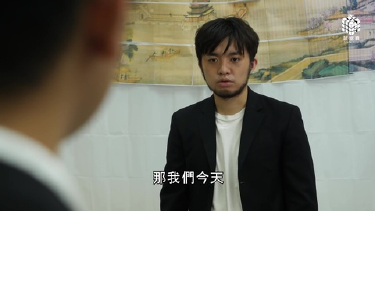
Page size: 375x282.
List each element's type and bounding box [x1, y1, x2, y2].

picture [0, 0, 375, 212]
